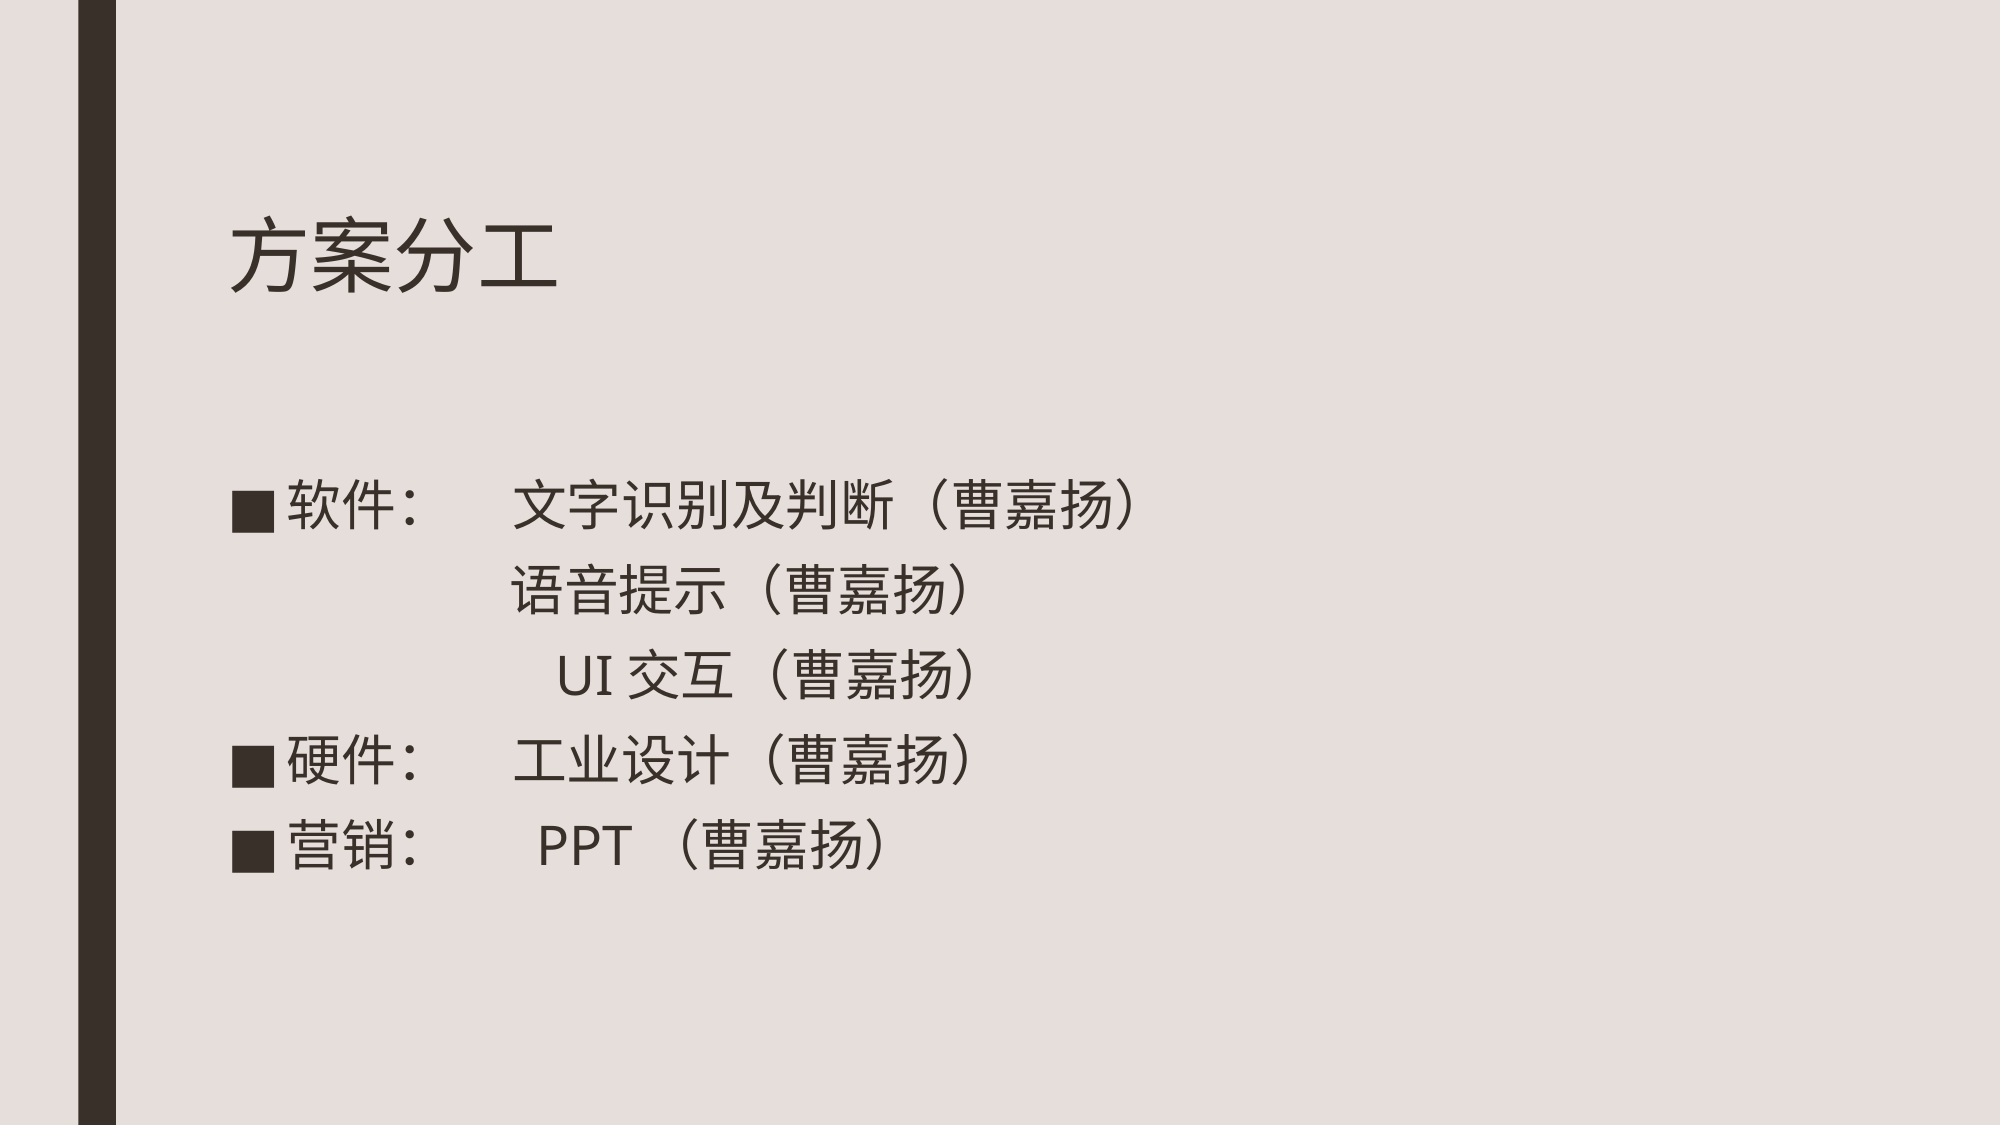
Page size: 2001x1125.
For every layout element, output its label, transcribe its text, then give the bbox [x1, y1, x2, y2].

text_box 方案分工 [212, 207, 1788, 346]
text_box 软件： 文字识别及判断（曹嘉扬） 语音提示（曹嘉扬） UI交互（曹嘉扬） 硬件： 工业设计（曹嘉扬） 营销： PPT（曹嘉扬） [212, 468, 1908, 954]
